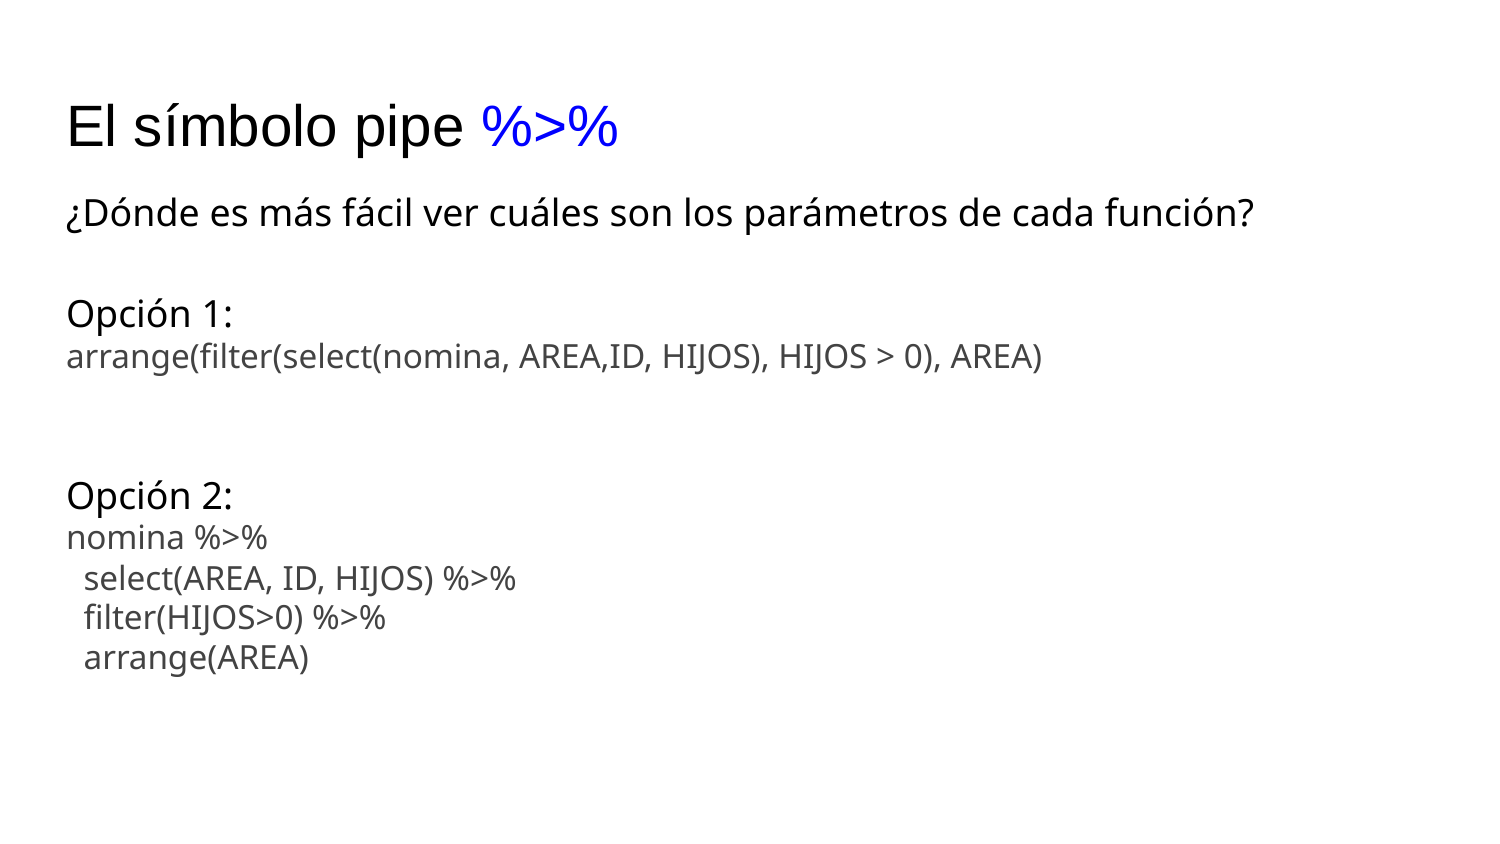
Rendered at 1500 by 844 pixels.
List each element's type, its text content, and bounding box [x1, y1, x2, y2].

text_box Opción 2: nomina %>% select(AREA, ID, HIJOS) %>% filter(HIJOS>0) %>% arrange(AREA) [51, 456, 707, 680]
text_box Opción 1: arrange(filter(select(nomina, AREA,ID, HIJOS), HIJOS > 0), AREA) [51, 274, 1416, 411]
list ¿Dónde es más fácil ver cuáles son los parámetros de cada función? [51, 166, 1449, 261]
title El símbolo pipe %>% [51, 72, 1449, 166]
